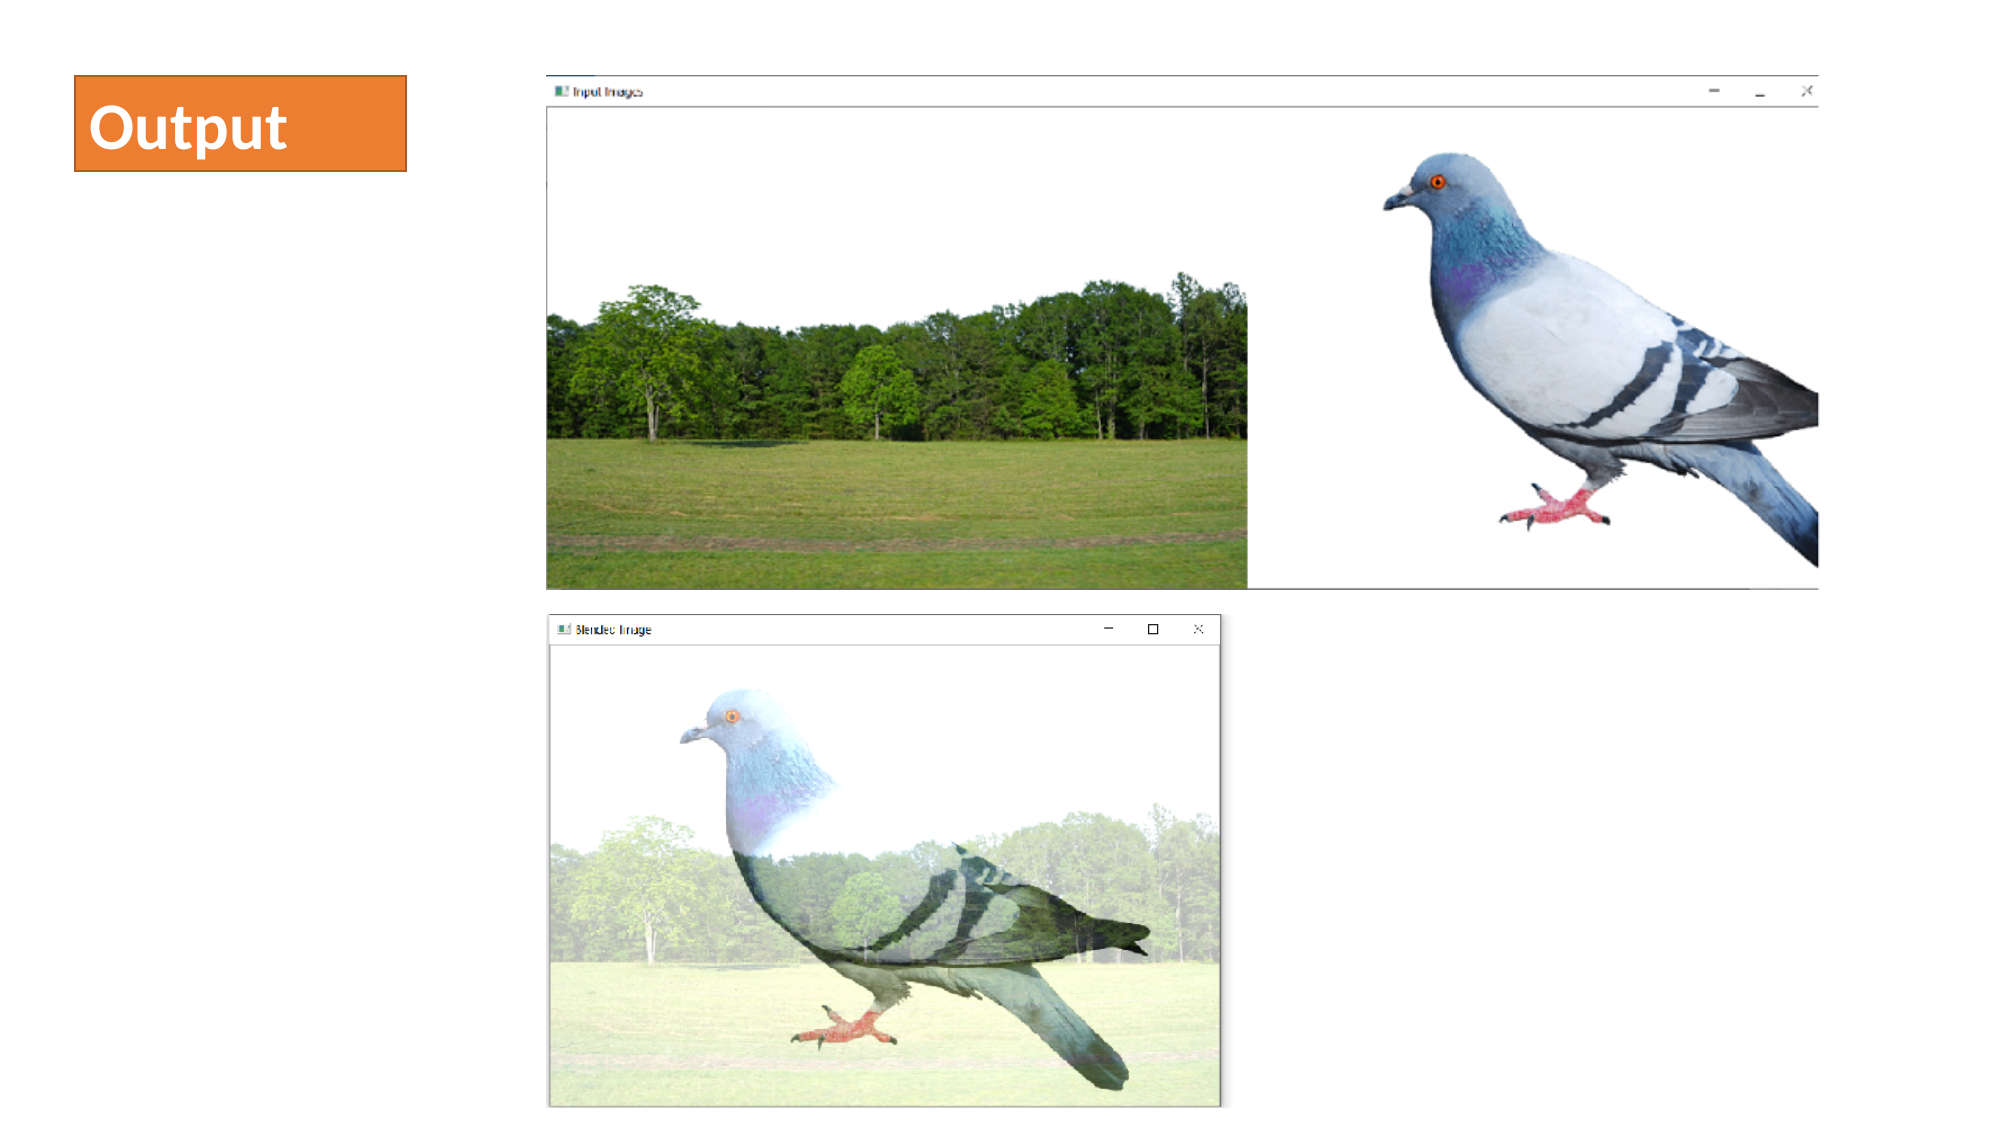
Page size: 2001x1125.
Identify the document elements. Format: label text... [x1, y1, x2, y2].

picture [545, 614, 1497, 1108]
text_box Output [74, 75, 407, 172]
picture [545, 75, 1820, 590]
